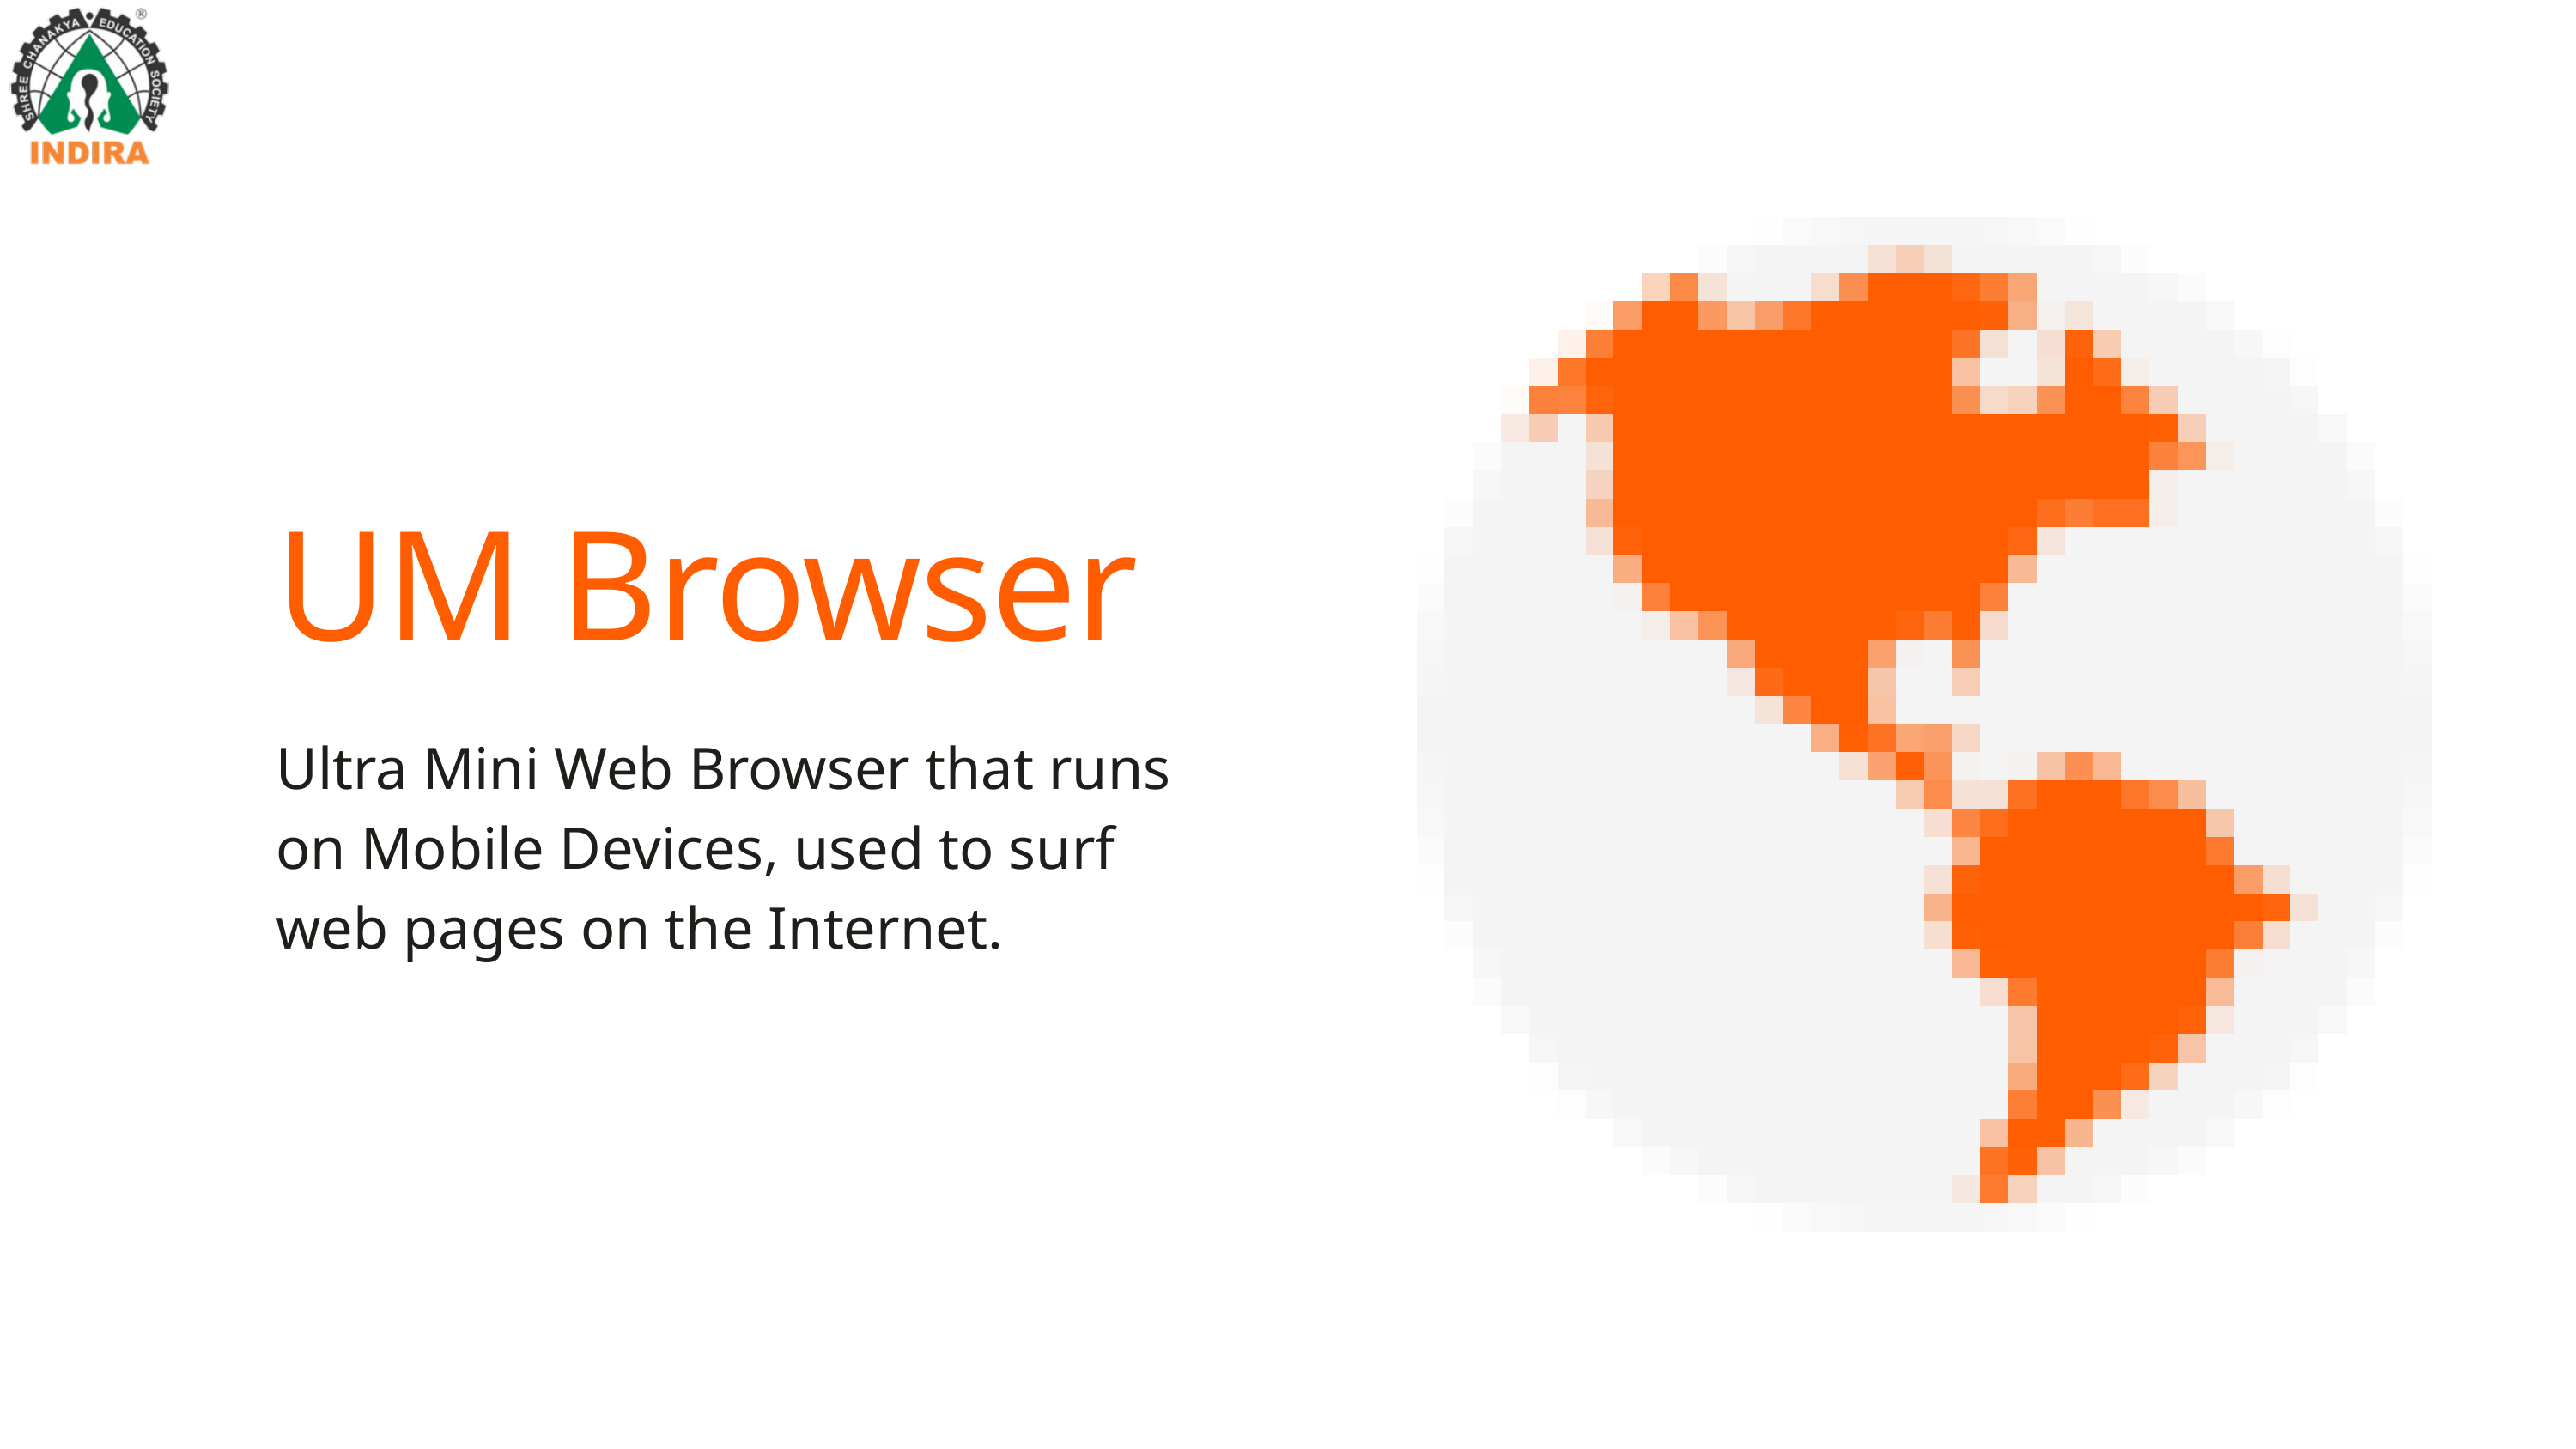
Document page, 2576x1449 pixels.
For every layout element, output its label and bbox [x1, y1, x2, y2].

picture [0, 0, 178, 173]
picture [1416, 216, 2432, 1232]
text_box [276, 504, 1179, 962]
